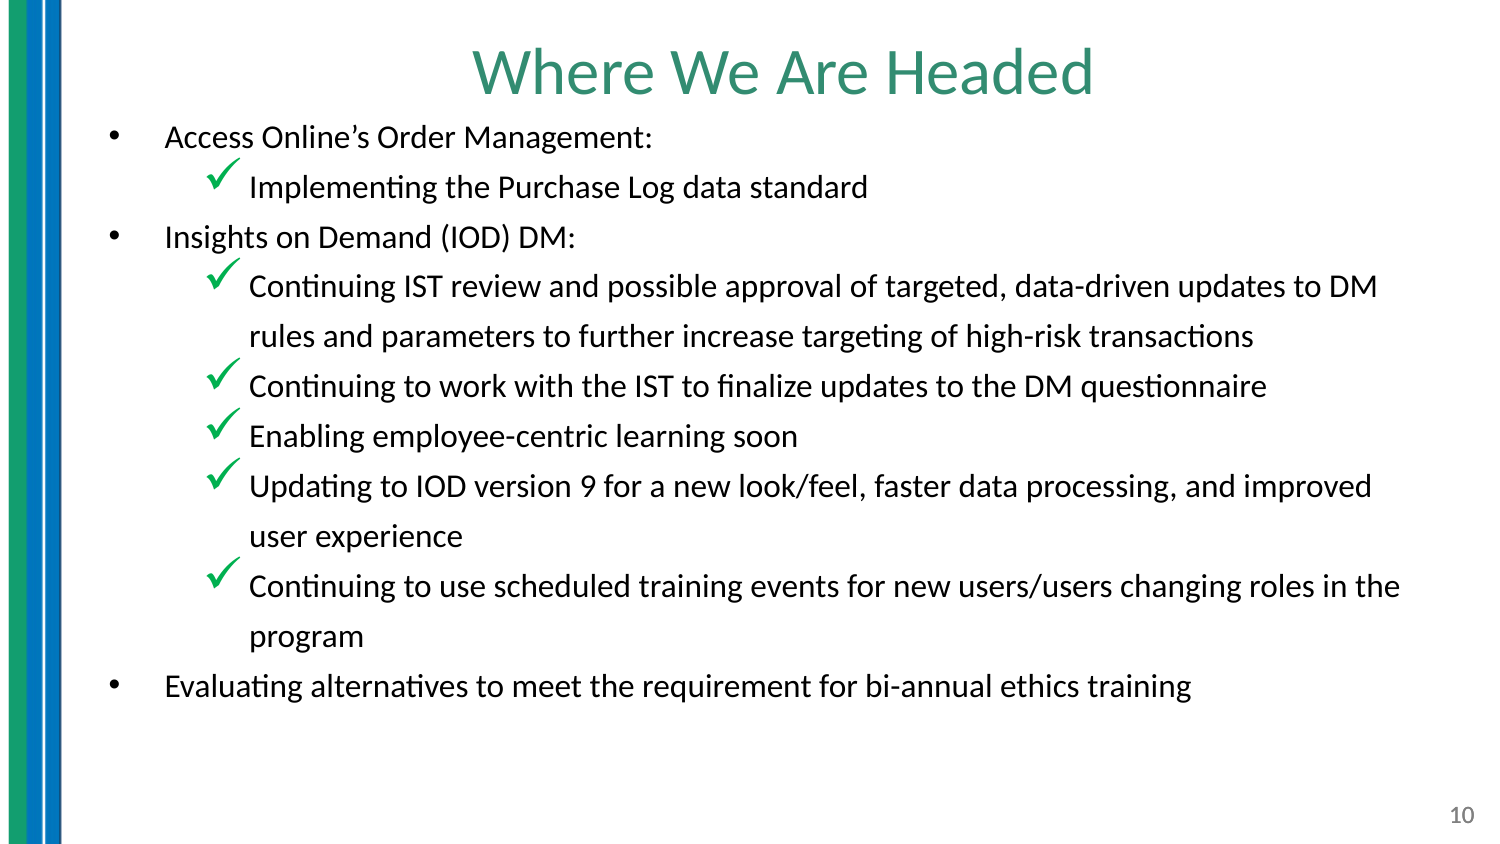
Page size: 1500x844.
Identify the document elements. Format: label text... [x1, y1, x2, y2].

text_box Access Online’s Order Management: Implementing the Purchase Log data standard Insights on Demand (IOD) DM: Continuing IST review and possible approval of targeted, data-driven updates to DM rules and parameters to further increase targeting of high-risk transactions Continuing to work with the IST to finalize updates to the DM questionnaire Enabling employee-centric learning soon Updating to IOD version 9 for a new look/feel, faster data processing, and improved user experience Continuing to use scheduled training events for new users/users changing roles in the program Evaluating alternatives to meet the requirement for bi-annual ethics training [93, 97, 1454, 712]
picture [29, 0, 1500, 844]
text_box 10 [1409, 791, 1490, 837]
title Where We Are Headed [75, 22, 1494, 113]
picture [0, 0, 26, 844]
